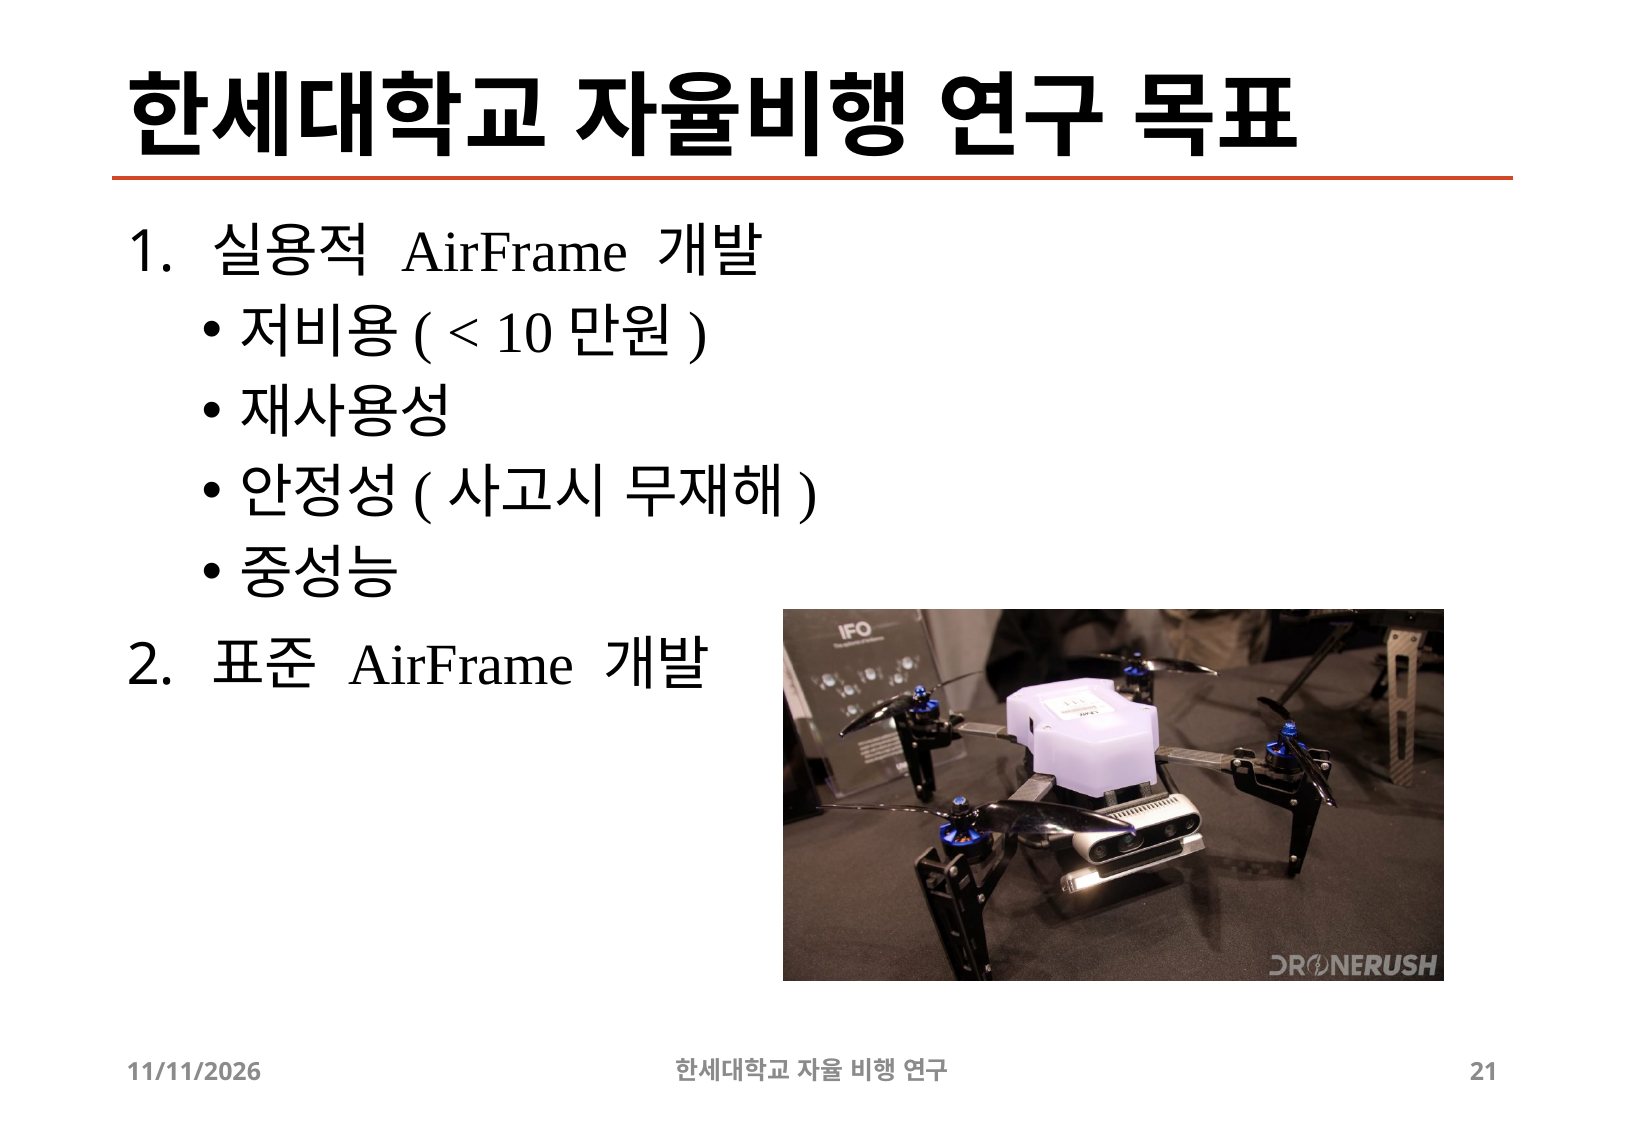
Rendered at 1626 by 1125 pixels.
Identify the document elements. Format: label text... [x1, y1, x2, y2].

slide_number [111, 1042, 303, 1103]
picture [783, 609, 1444, 981]
list 실용적 AirFrame 개발 저비용( < 10만원) 재사용성 안정성(사고시 무재해) 중성능 표준 AirFrame 개발 [111, 205, 1514, 1014]
title 한세대학교 자율비행 연구 목표 [111, 59, 1514, 179]
slide_number 21 [1433, 1042, 1514, 1103]
footer 한세대학교 자율 비행 연구 [538, 1042, 1087, 1103]
